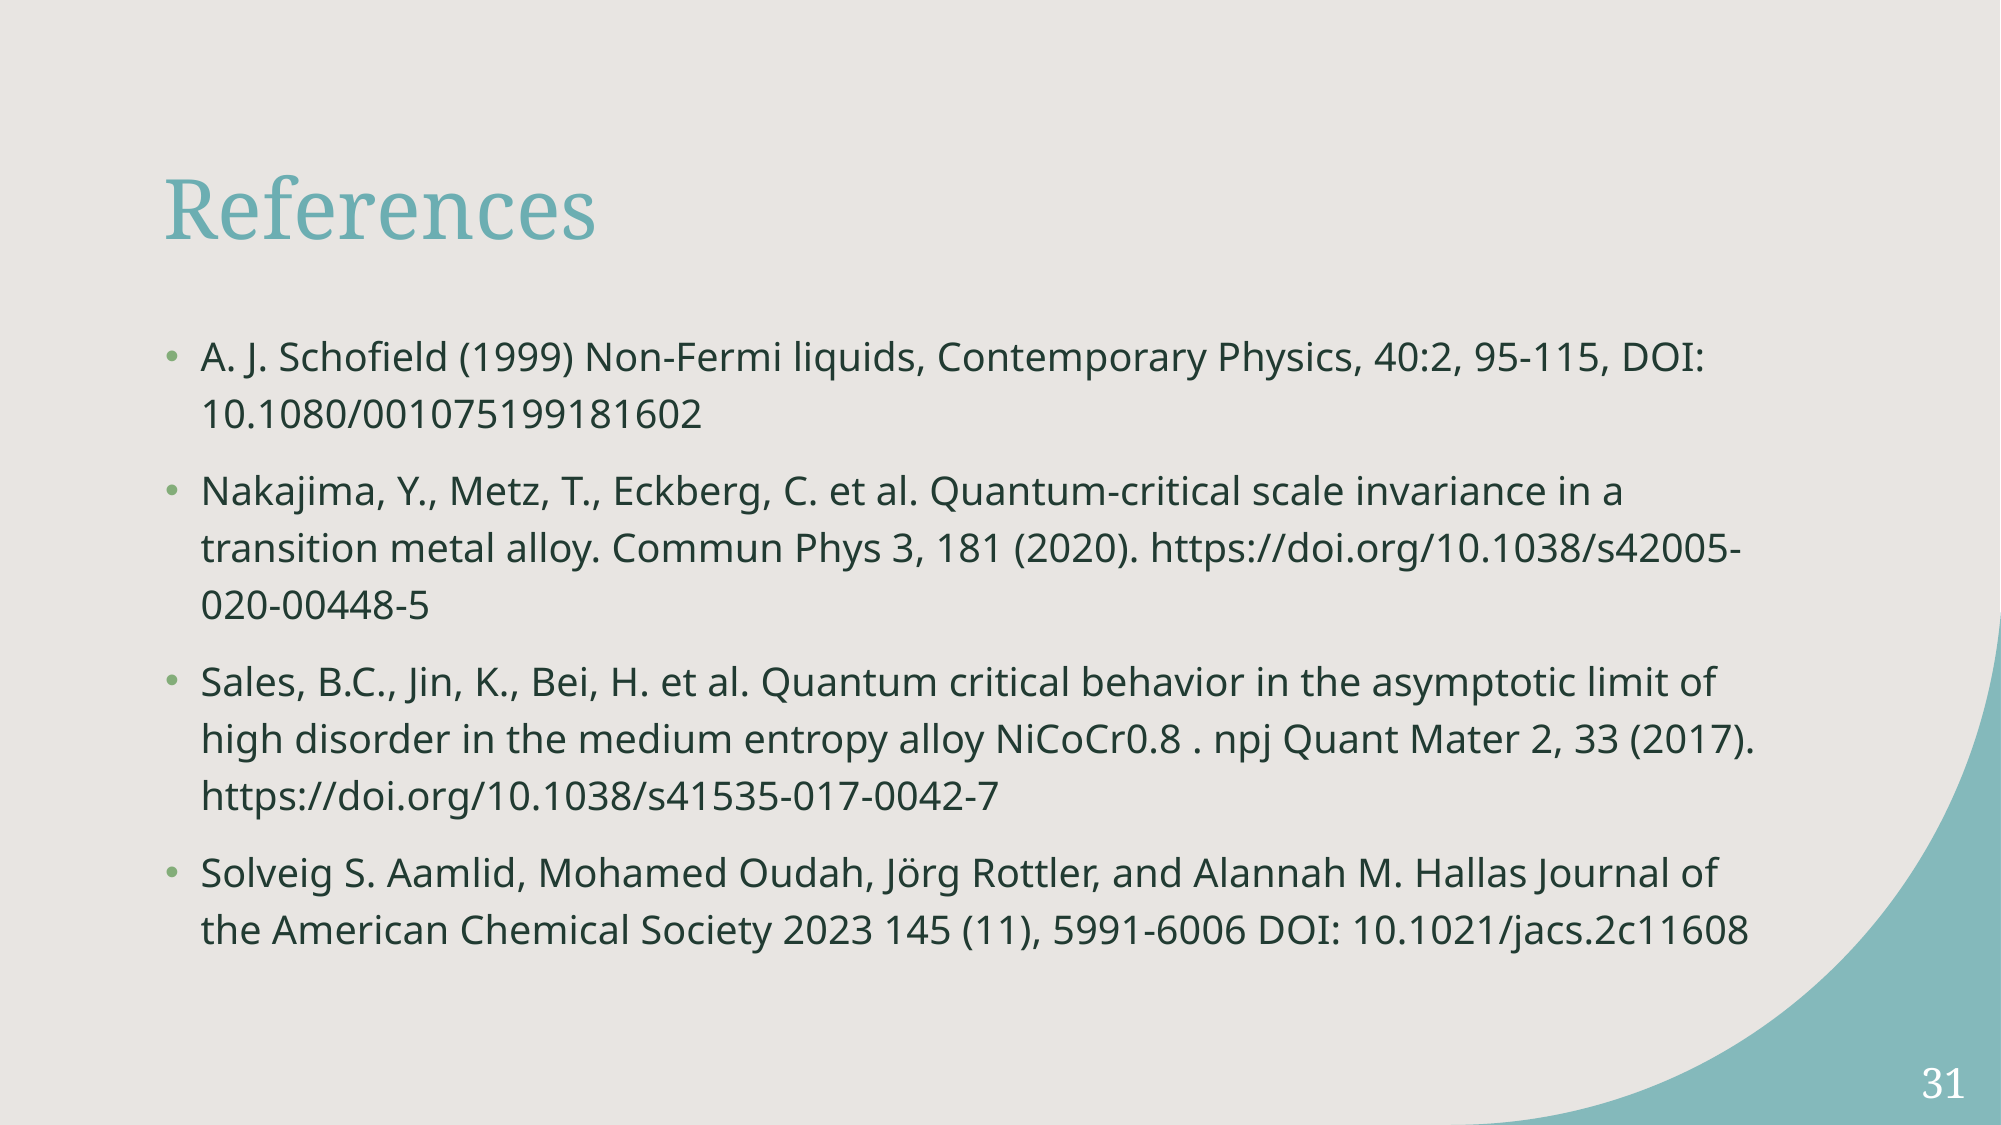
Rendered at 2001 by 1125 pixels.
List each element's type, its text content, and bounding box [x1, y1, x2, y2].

slide_number 31 [1868, 1055, 1983, 1116]
title References [148, 96, 1775, 315]
list A. J. Schofield (1999) Non-Fermi liquids, Contemporary Physics, 40:2, 95-115, DOI: 10.1080/001075199181602 Nakajima, Y., Metz, T., Eckberg, C. et al. Quantum-critical scale invariance in a transition metal alloy. Commun Phys 3, 181 (2020). https://doi.org/10.1038/s42005-020-00448-5 Sales, B.C., Jin, K., Bei, H. et al. Quantum critical behavior in the asymptotic limit of high disorder in the medium entropy alloy NiCoCr0.8 . npj Quant Mater 2, 33 (2017). https://doi.org/10.1038/s41535-017-0042-7 Solveig S. Aamlid, Mohamed Oudah, Jörg Rottler, and Alannah M. Hallas Journal of the American Chemical Society 2023 145 (11), 5991-6006 DOI: 10.1021/jacs.2c11608 [150, 314, 1777, 992]
